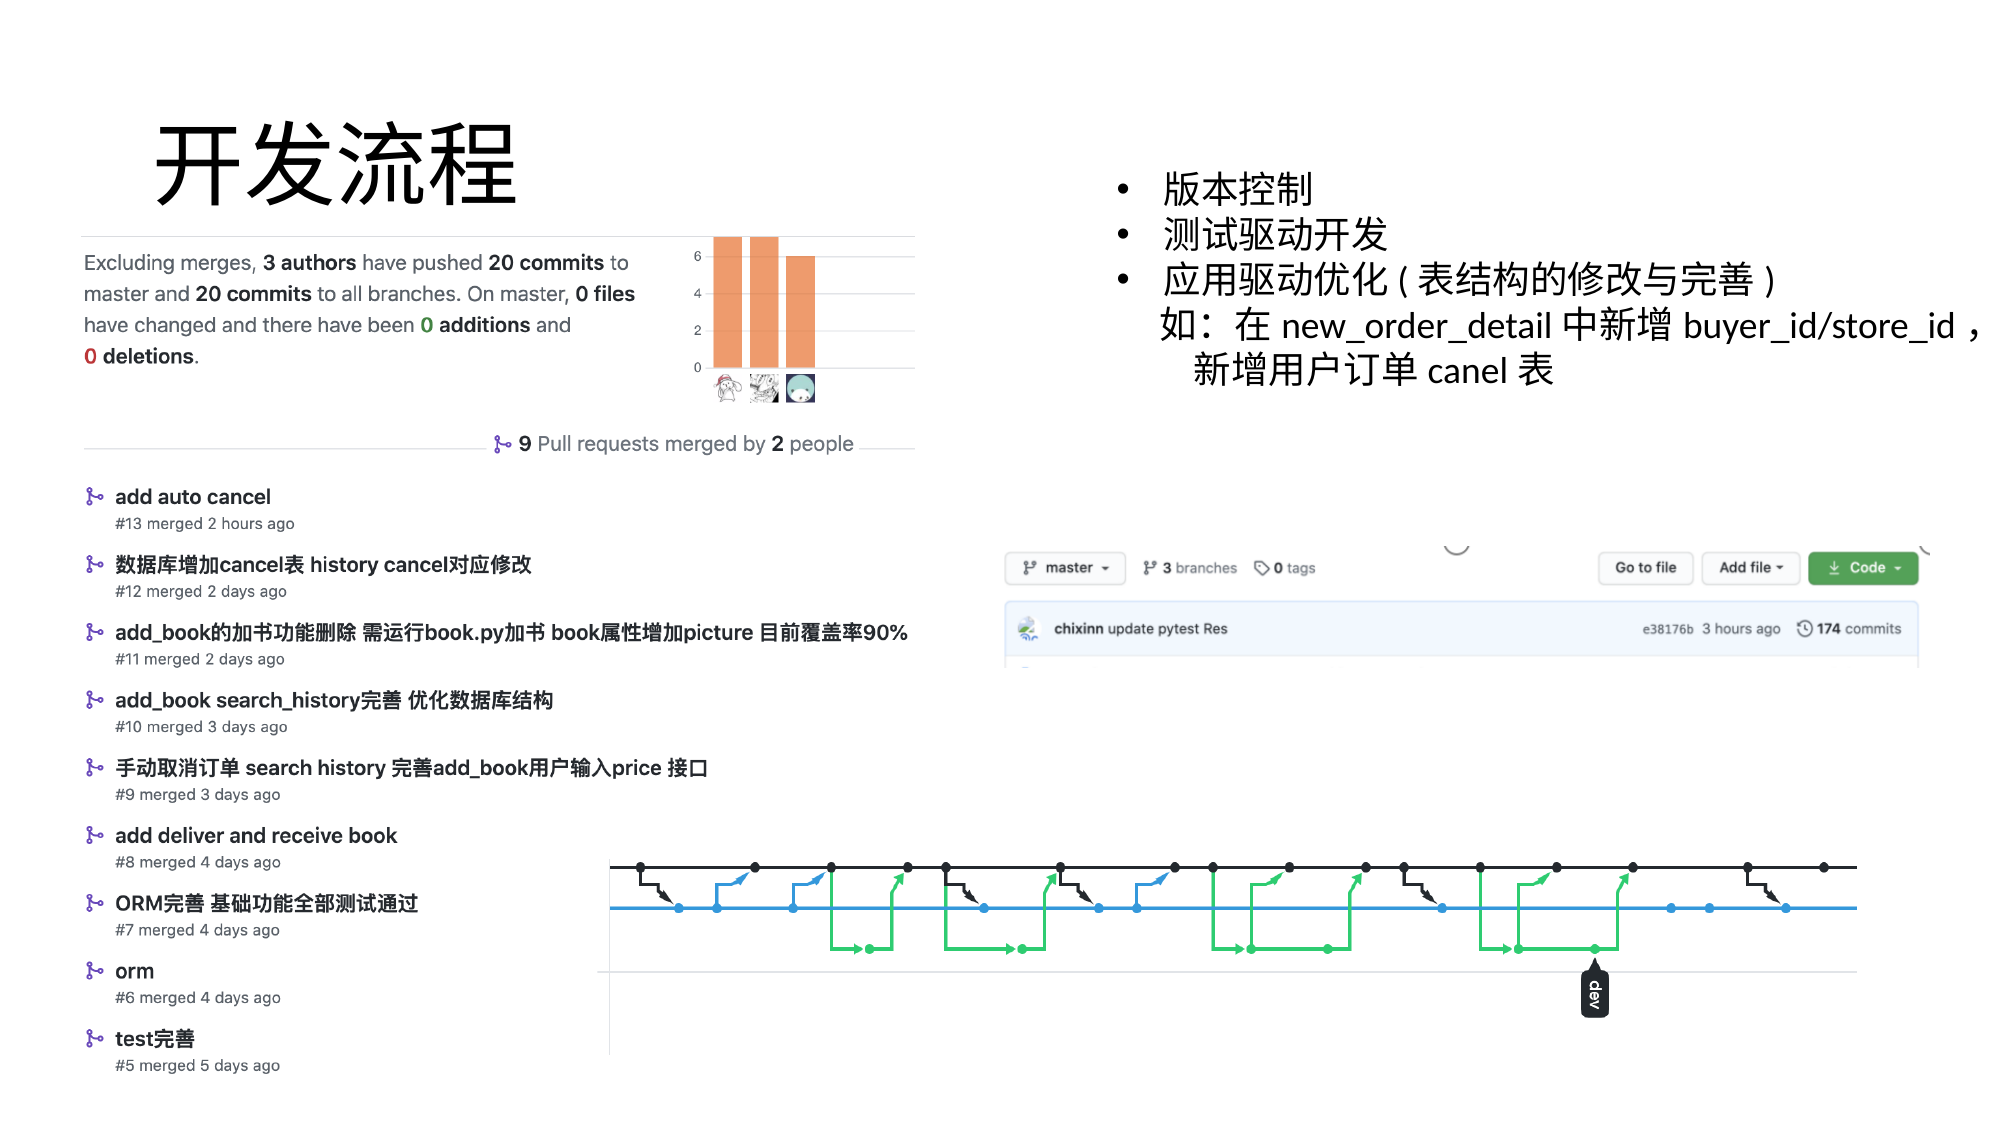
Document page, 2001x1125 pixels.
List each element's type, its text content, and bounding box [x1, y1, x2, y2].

title 开发流程 [137, 59, 1863, 278]
picture [81, 233, 1863, 1077]
picture [997, 546, 1930, 668]
text_box 版本控制 测试驱动开发 应用驱动优化(表结构的修改与完善) 如：在new_order_detail中新增buyer_id/store_id， 新增用户订单canel表 [1101, 158, 2000, 399]
